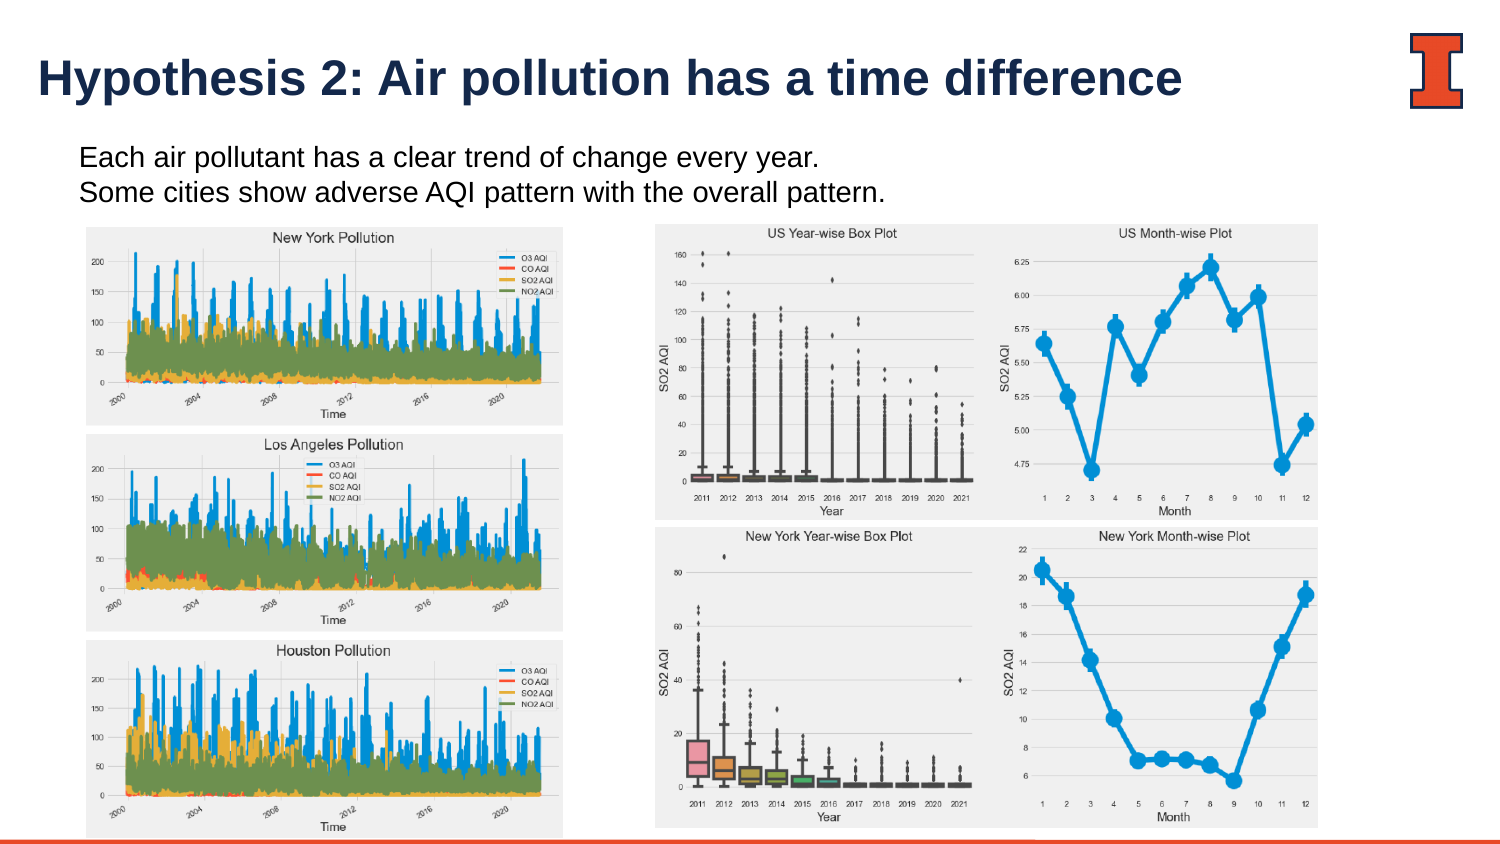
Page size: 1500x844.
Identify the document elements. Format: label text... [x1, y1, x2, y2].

picture [654, 224, 1318, 521]
picture [82, 224, 563, 838]
picture [654, 527, 1318, 829]
text_box Each air pollutant has a clear trend of change every year. Some cities show adverse AQI pattern with the overall pattern. [63, 123, 1369, 224]
title Hypothesis 2: Air pollution has a time difference [37, 34, 1463, 124]
